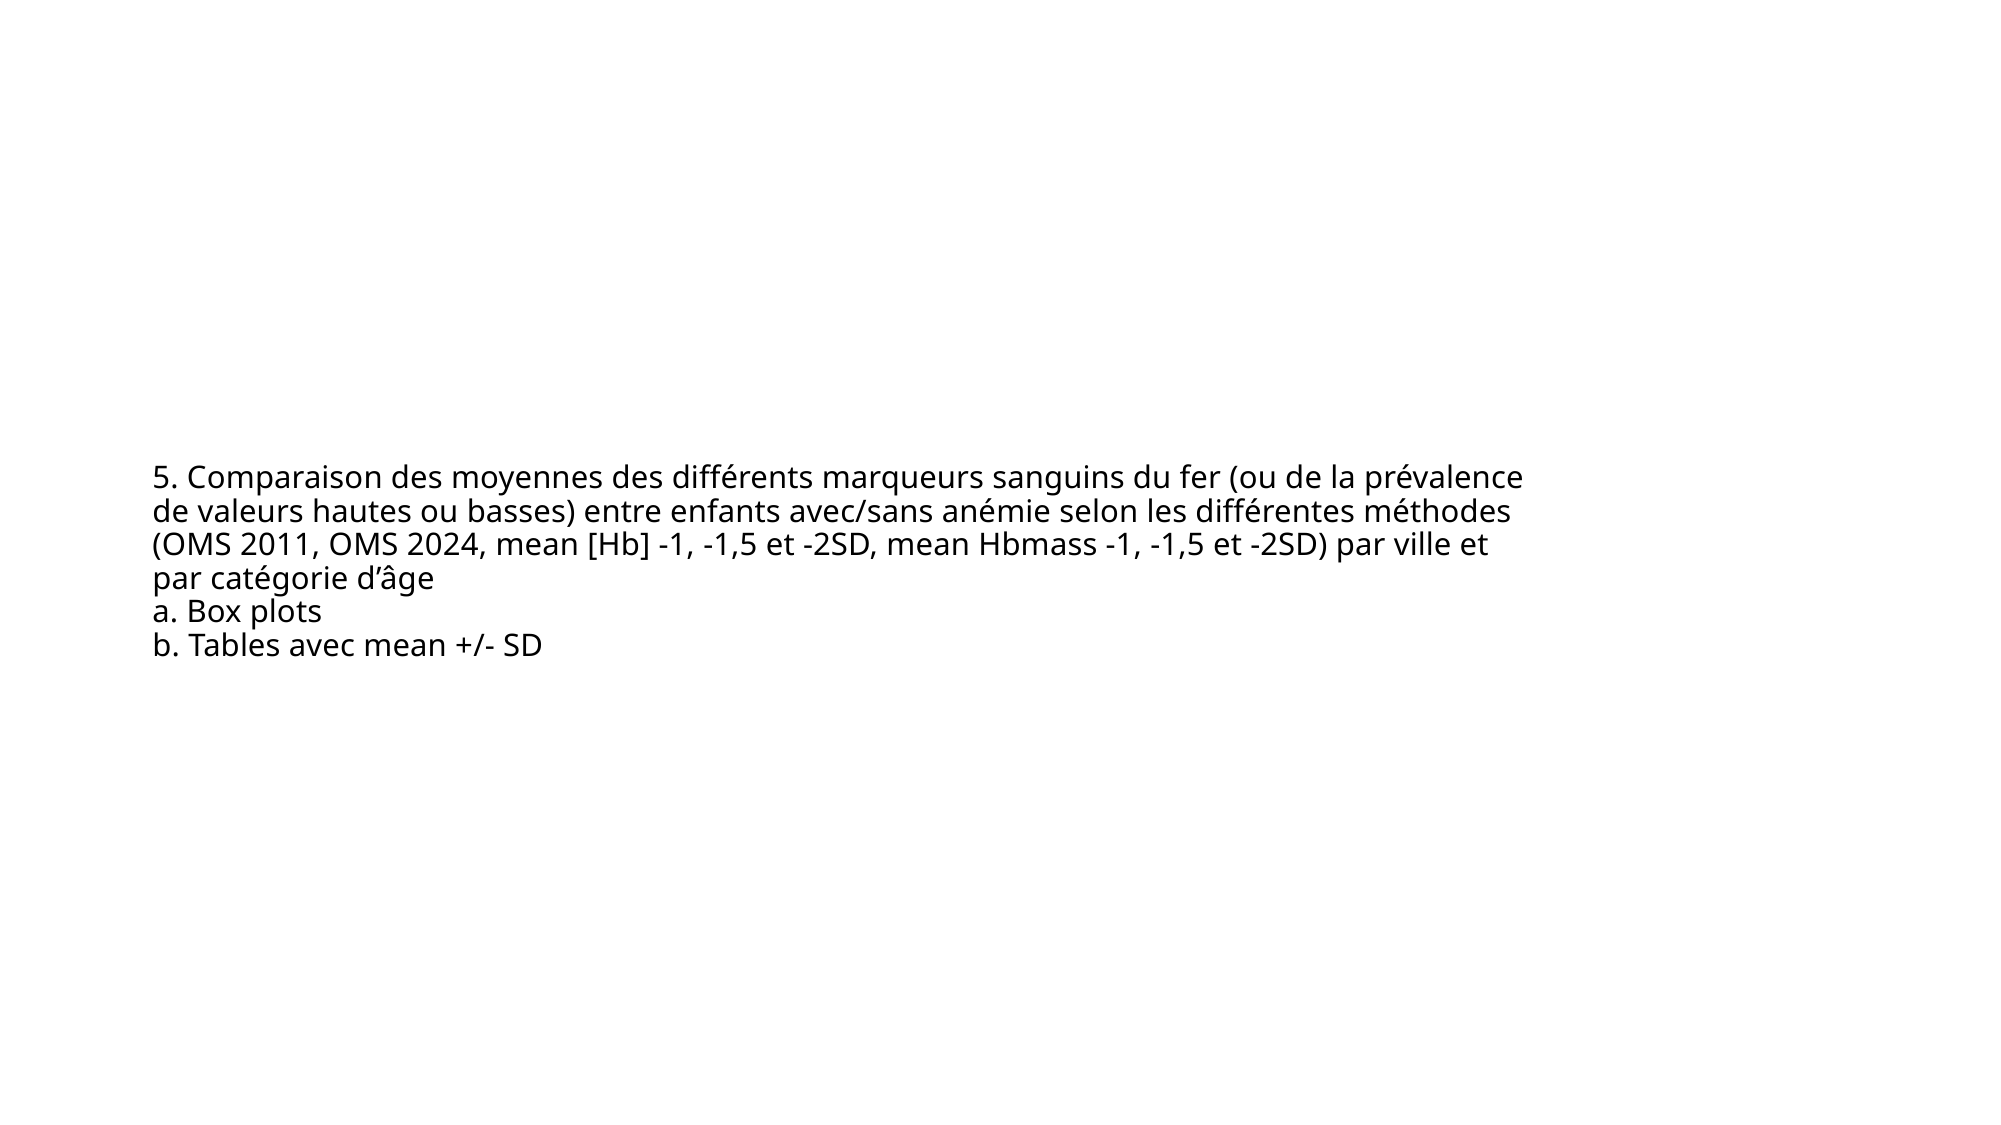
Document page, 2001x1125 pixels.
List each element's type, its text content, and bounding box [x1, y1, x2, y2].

title 5. Comparaison des moyennes des différents marqueurs sanguins du fer (ou de la prévalence de valeurs hautes ou basses) entre enfants avec/sans anémie selon les différentes méthodes (OMS 2011, OMS 2024, mean [Hb] -1, -1,5 et -2SD, mean Hbmass -1, -1,5 et -2SD) par ville et par catégorie d’âge a. Box plots b. Tables avec mean +/- SD [137, 453, 1863, 672]
